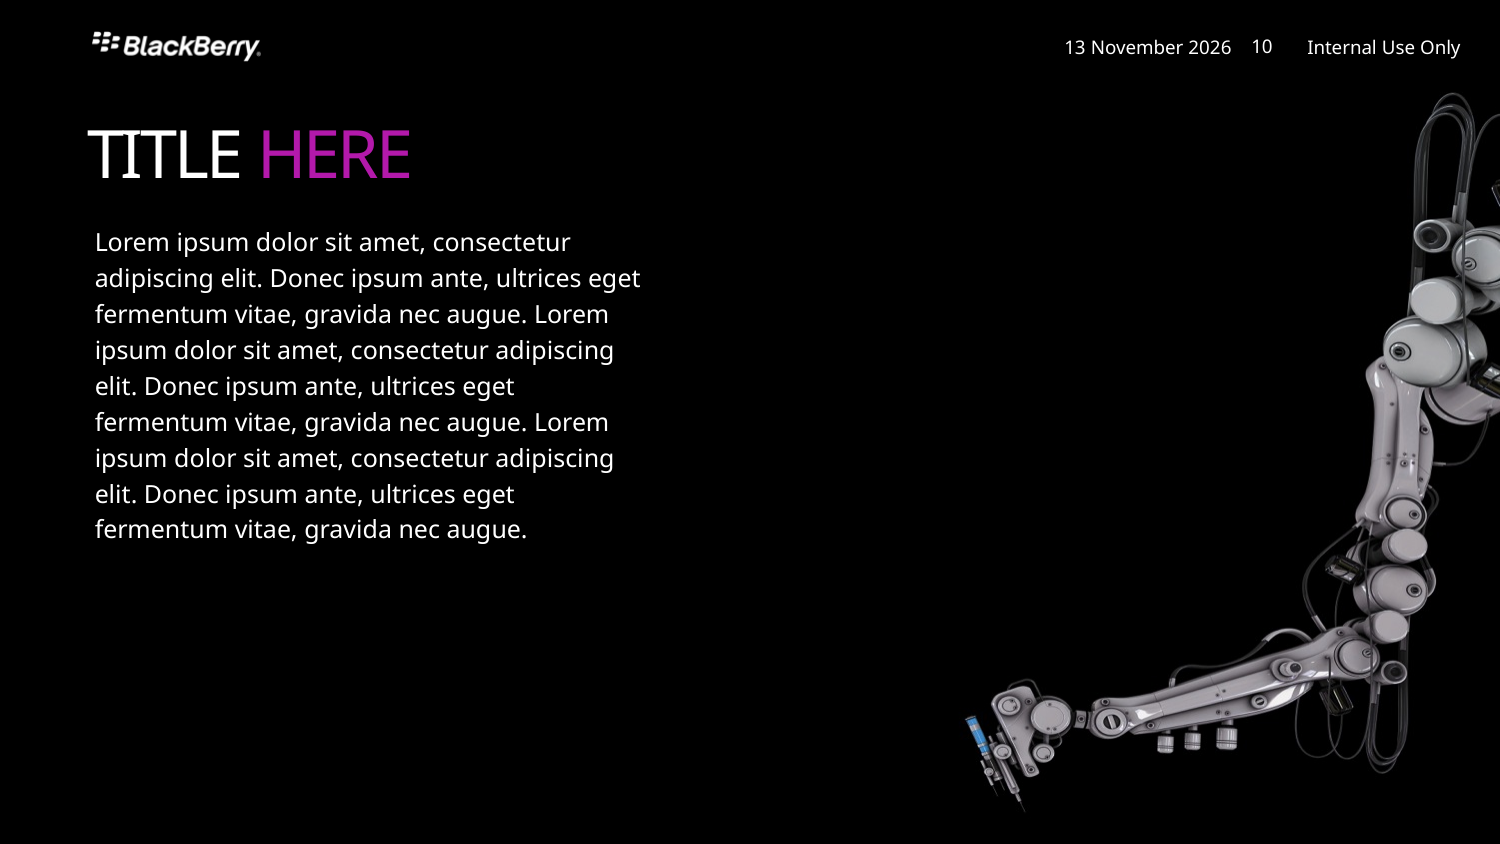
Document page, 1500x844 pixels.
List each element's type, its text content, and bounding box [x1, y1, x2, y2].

text_box Lorem ipsum dolor sit amet, consectetur adipiscing elit. Donec ipsum ante, ultrices eget fermentum vitae, gravida nec augue. Lorem ipsum dolor sit amet, consectetur adipiscing elit. Donec ipsum ante, ultrices eget fermentum vitae, gravida nec augue. Lorem ipsum dolor sit amet, consectetur adipiscing elit. Donec ipsum ante, ultrices eget fermentum vitae, gravida nec augue. [80, 213, 670, 652]
text_box TITLE HERE [72, 114, 890, 201]
picture [895, 67, 1500, 844]
picture [87, 29, 266, 64]
